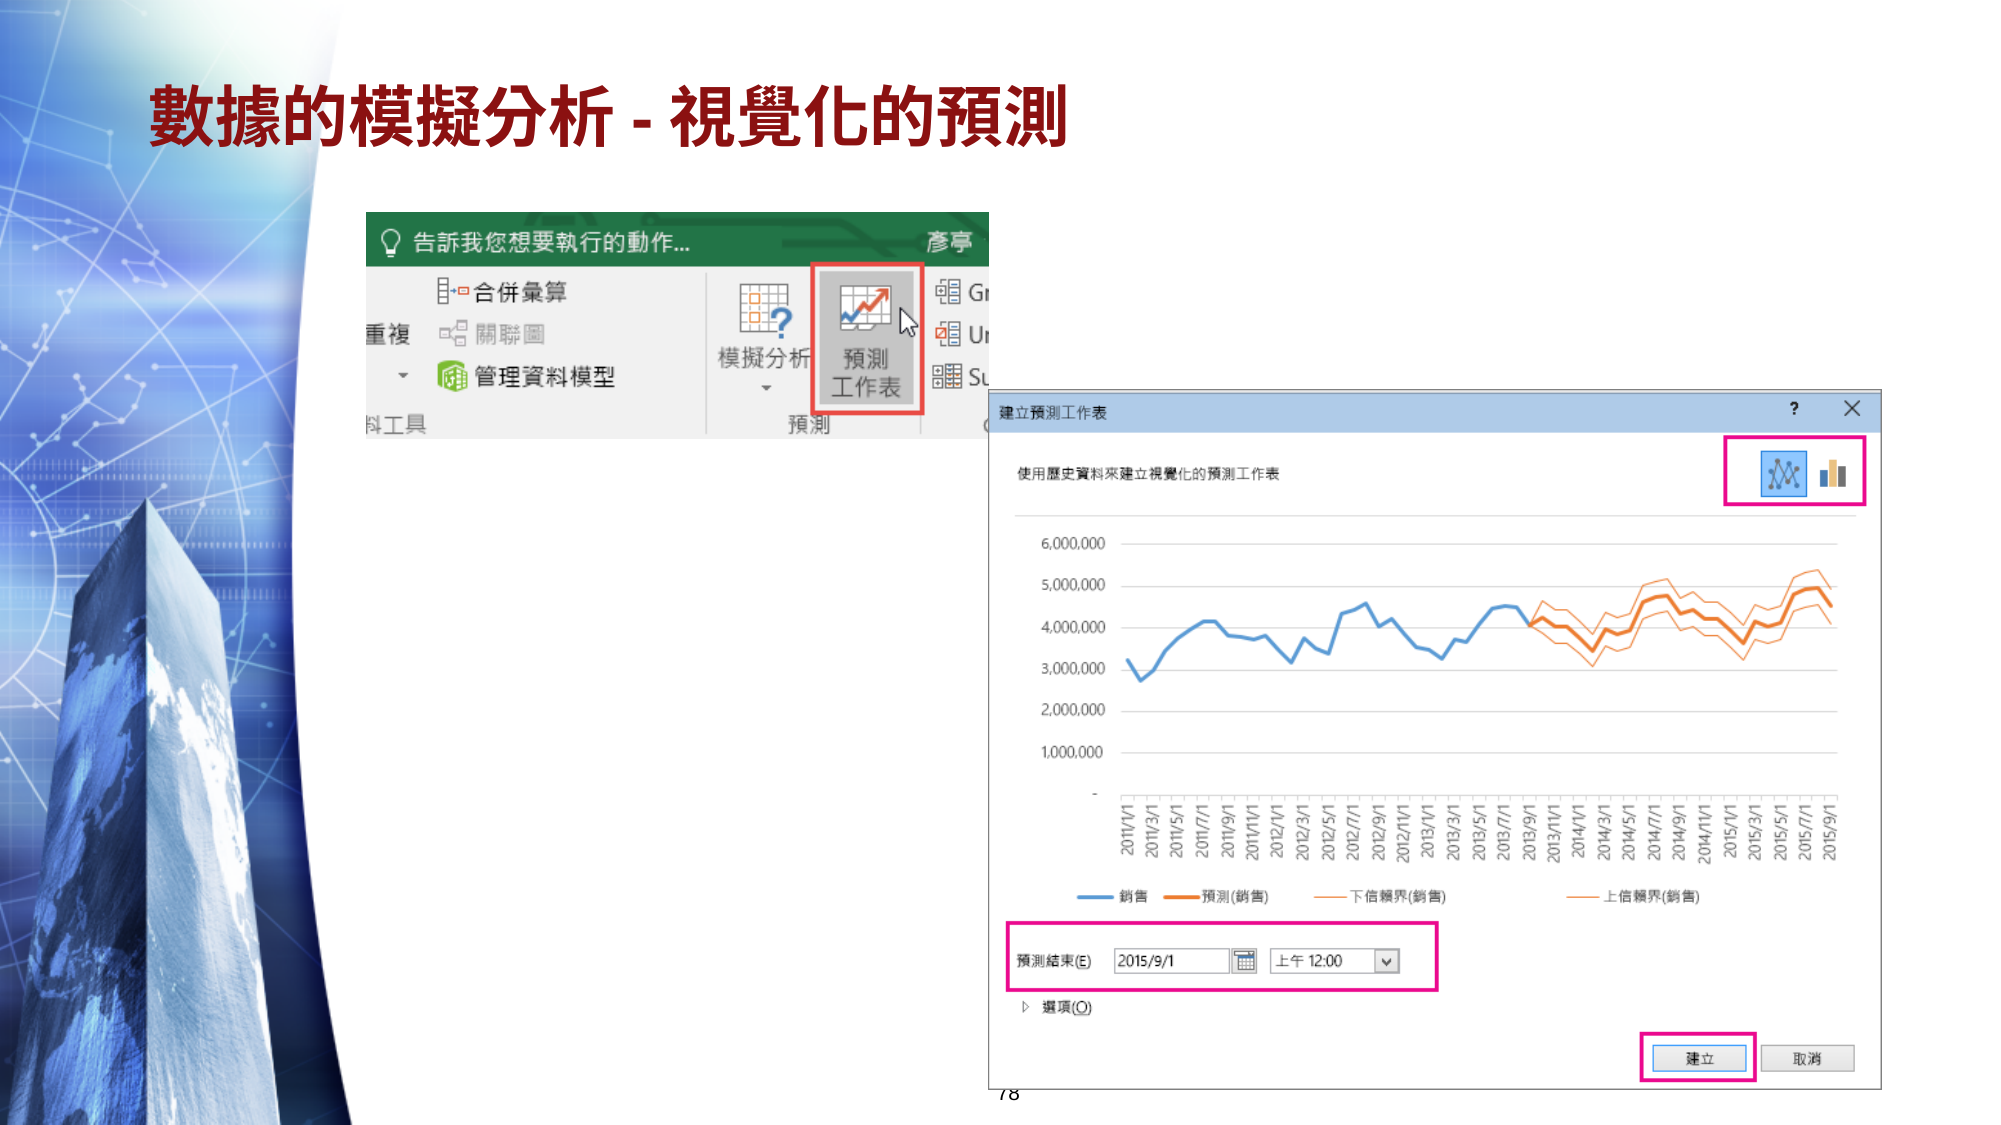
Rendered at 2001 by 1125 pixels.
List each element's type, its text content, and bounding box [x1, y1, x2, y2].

title 數據的模擬分析-視覺化的預測 [133, 75, 1684, 155]
picture [0, 0, 1882, 1125]
slide_number 78 [916, 1071, 1100, 1115]
